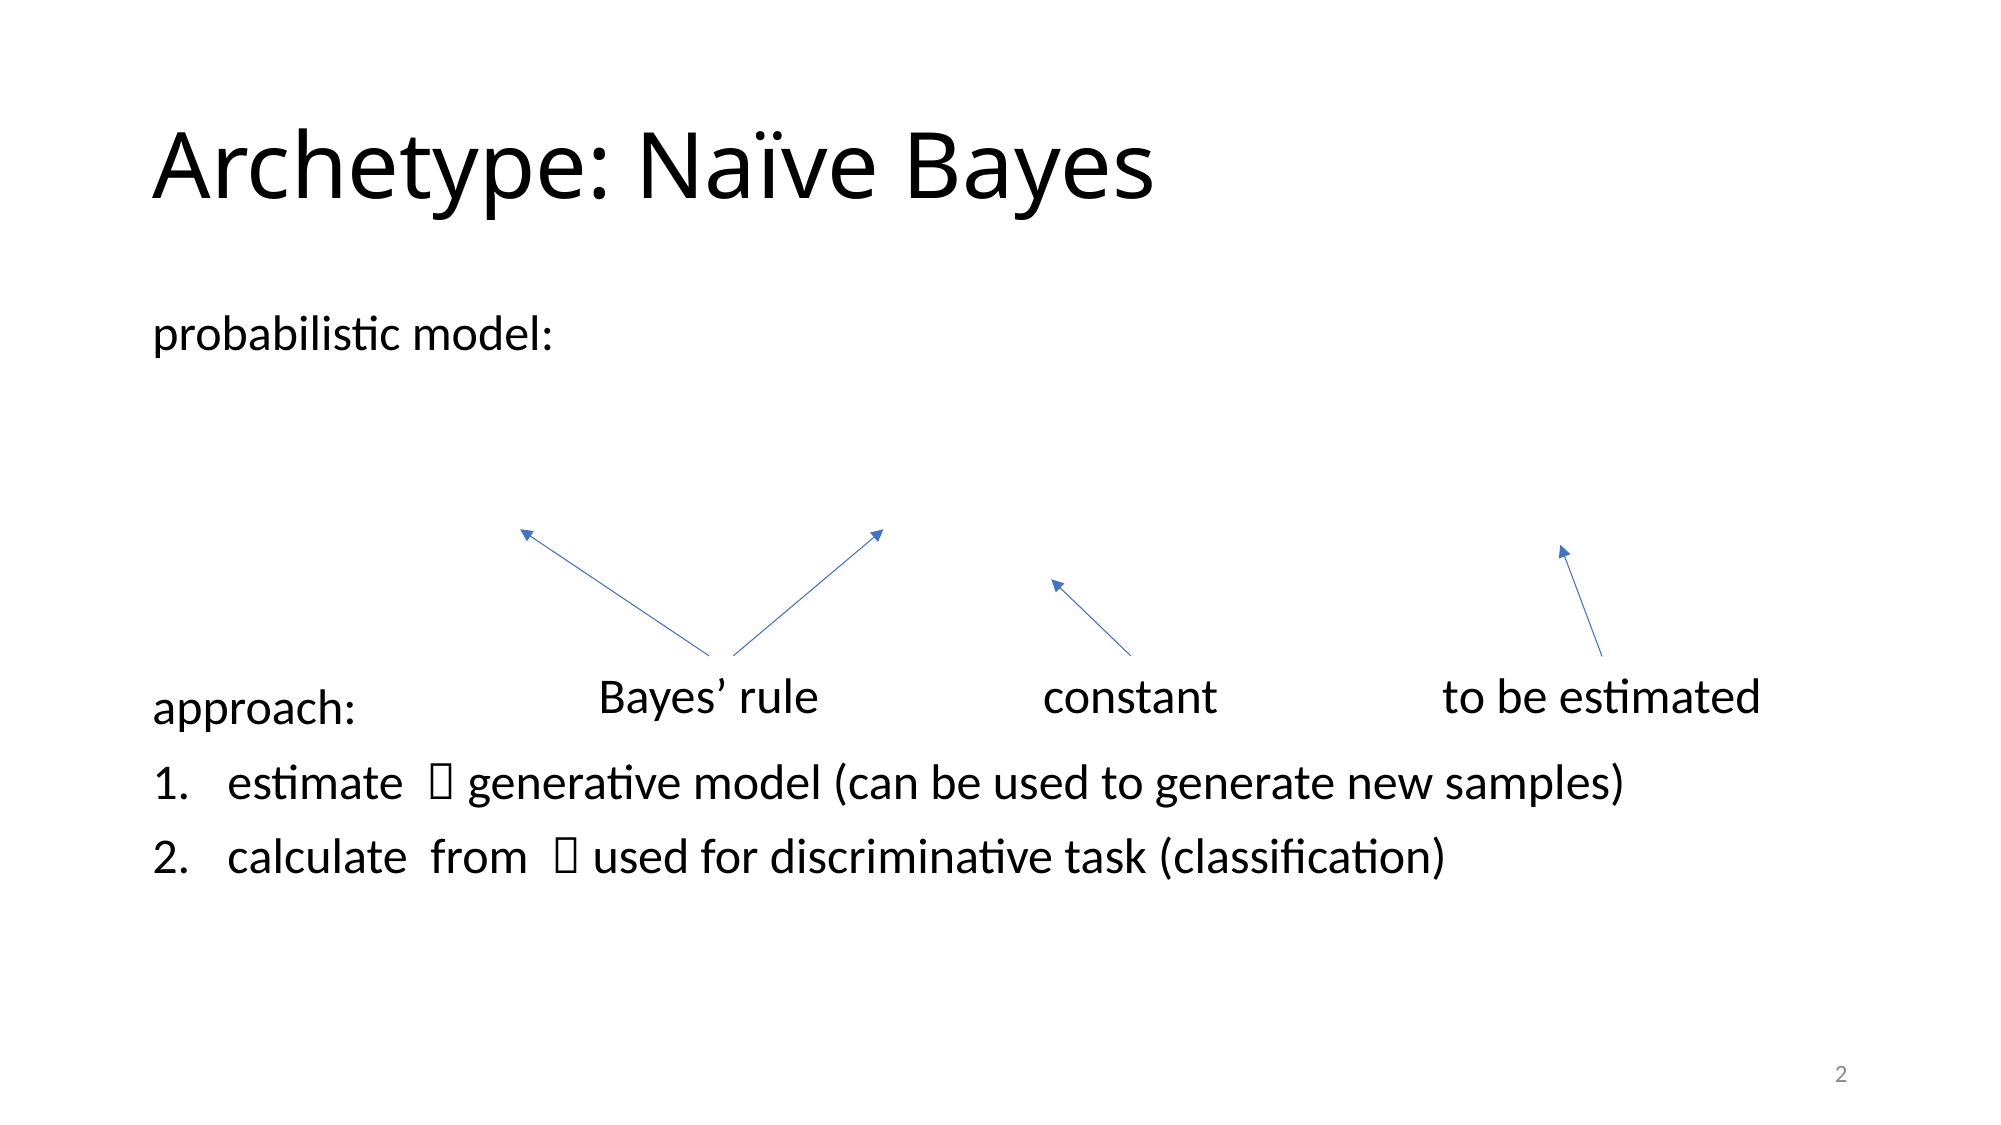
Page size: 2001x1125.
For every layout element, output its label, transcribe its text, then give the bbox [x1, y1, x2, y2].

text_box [1051, 579, 1131, 656]
text_box to be estimated [1427, 656, 1777, 732]
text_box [733, 529, 884, 656]
text_box Bayes’ rule [583, 655, 835, 731]
text_box constant [1028, 655, 1234, 731]
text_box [1560, 544, 1603, 657]
slide_number 2 [1412, 1042, 1863, 1103]
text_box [520, 529, 710, 656]
title Archetype: Naïve Bayes [137, 59, 1863, 278]
